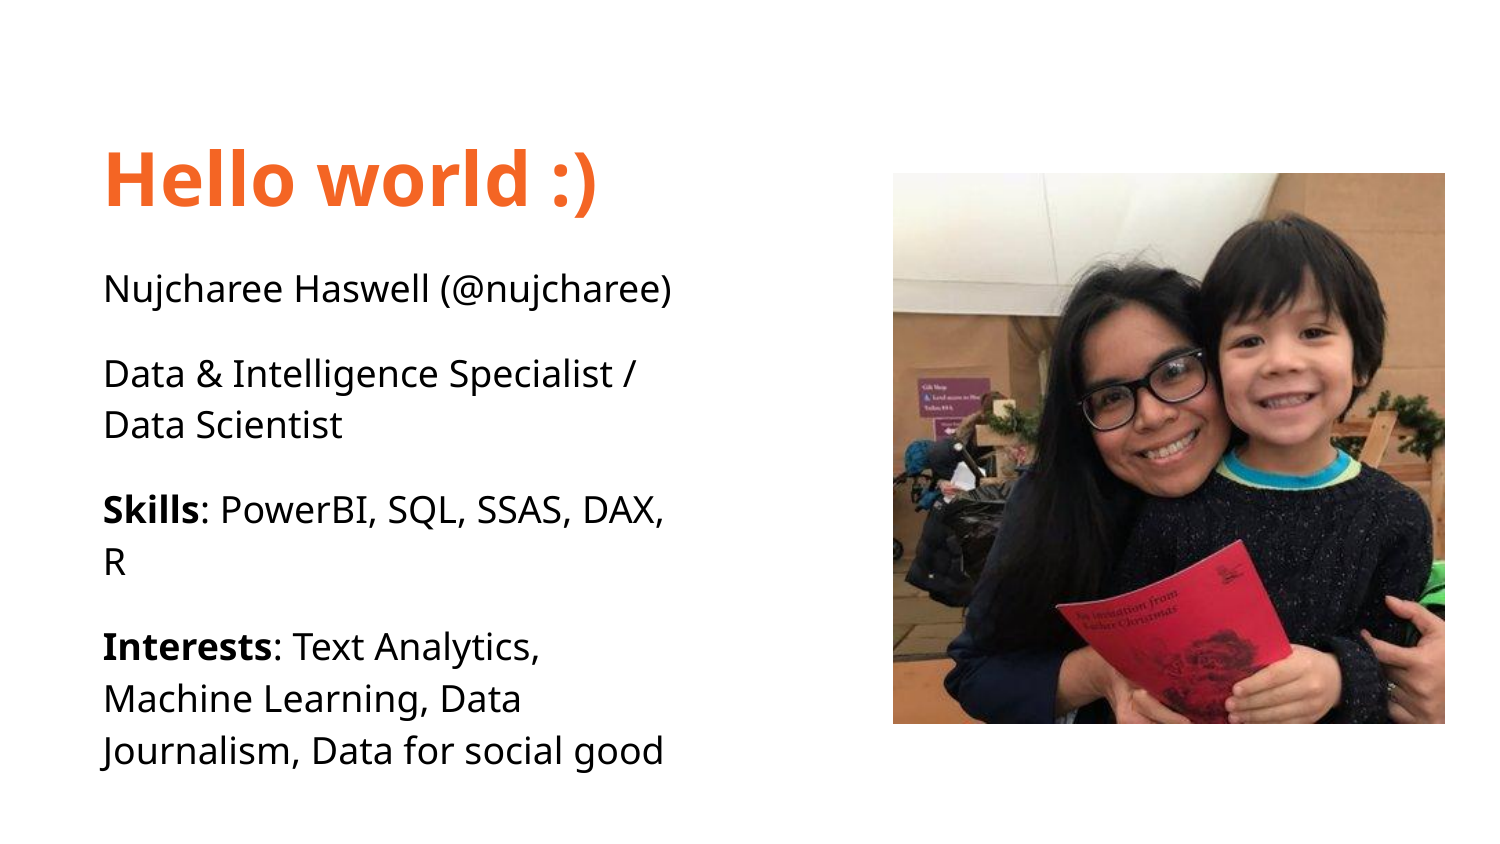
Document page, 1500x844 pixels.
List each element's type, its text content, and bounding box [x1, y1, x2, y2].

title Hello world :) [87, 116, 941, 243]
picture [893, 172, 1445, 725]
title Nujcharee Haswell (@nujcharee) Data & Intelligence Specialist / Data Scientist Skills: PowerBI, SQL, SSAS, DAX, R Interests: Text Analytics, Machine Learning, Data Journalism, Data for social good [87, 242, 688, 733]
